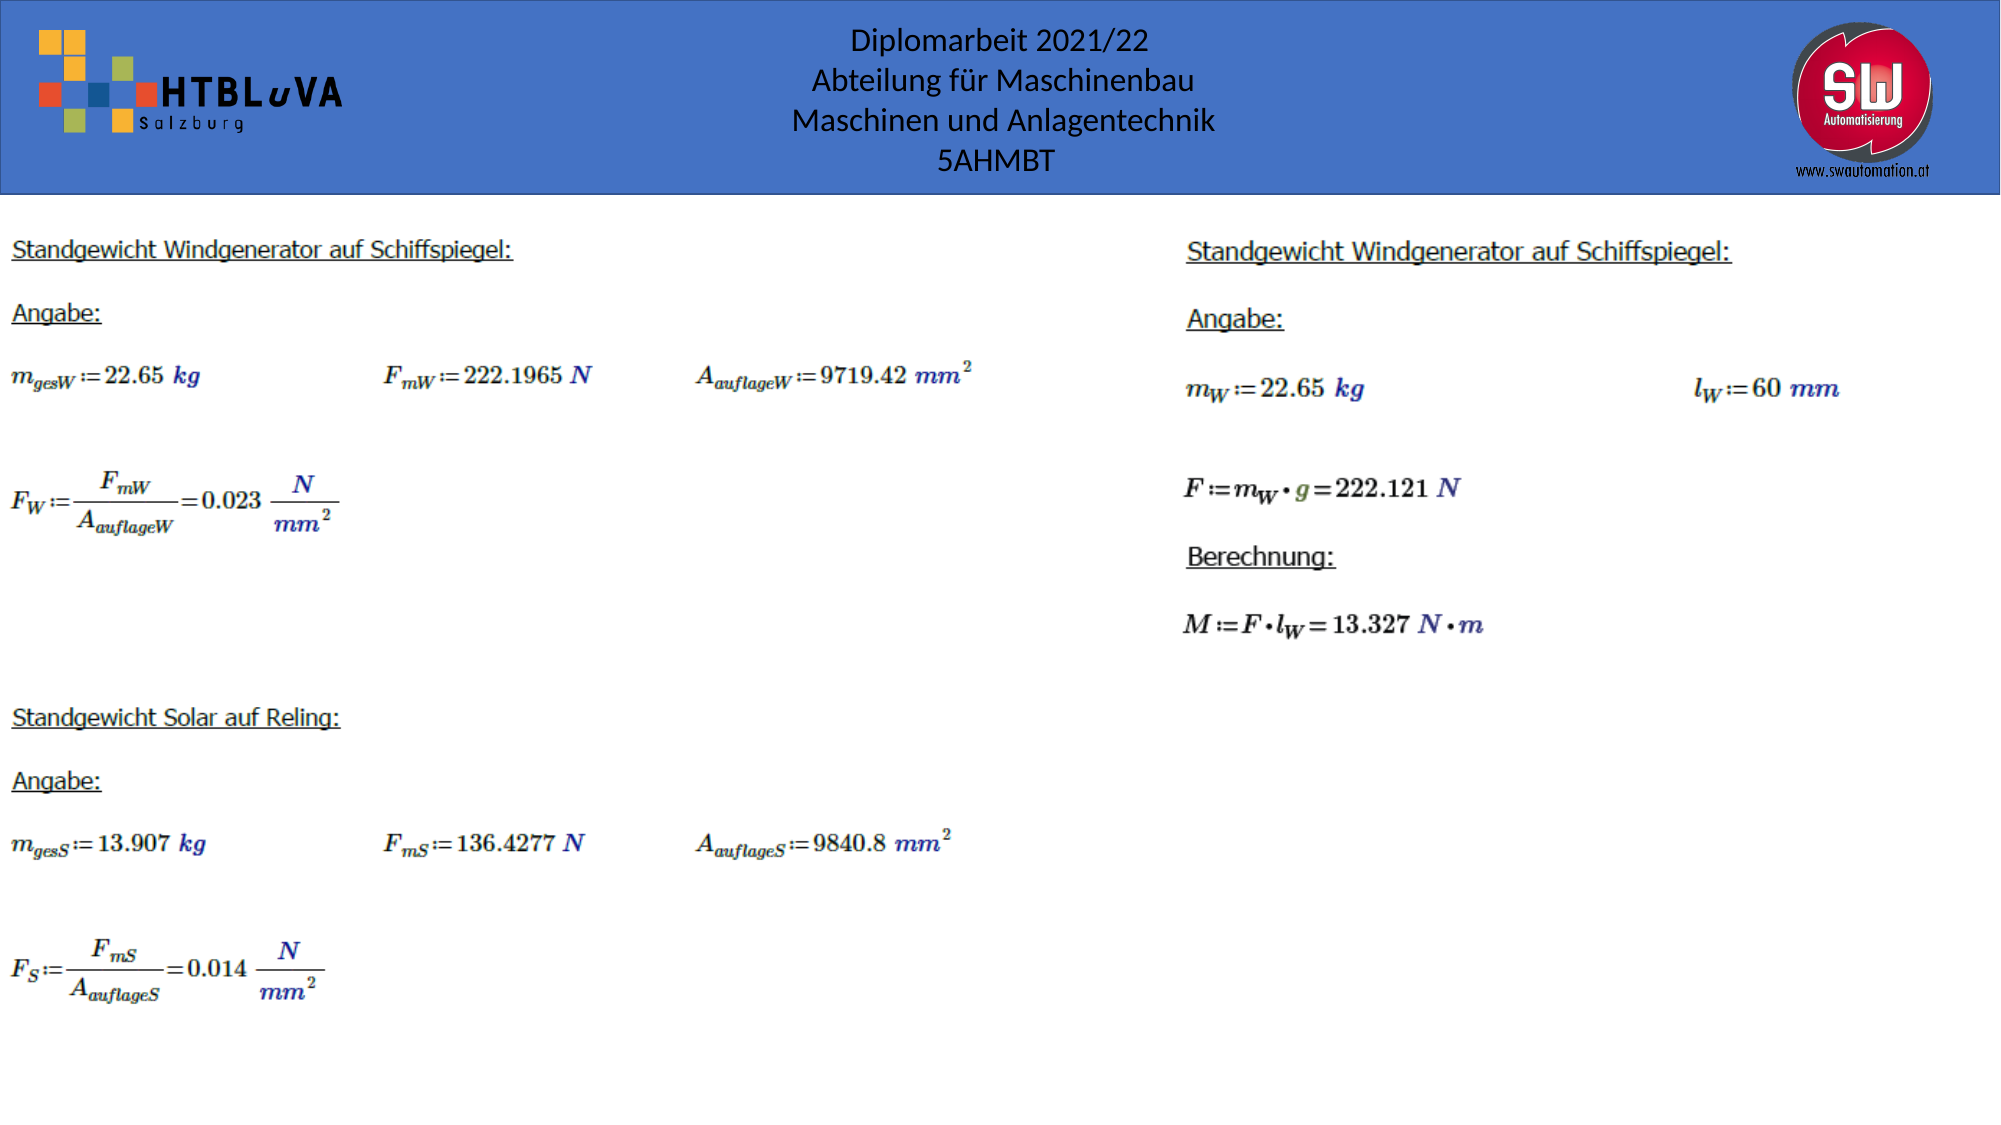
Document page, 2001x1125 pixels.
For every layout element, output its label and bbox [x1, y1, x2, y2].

picture [0, 228, 983, 1017]
picture [1180, 228, 1875, 663]
picture [1792, 22, 1933, 177]
picture [39, 30, 342, 133]
